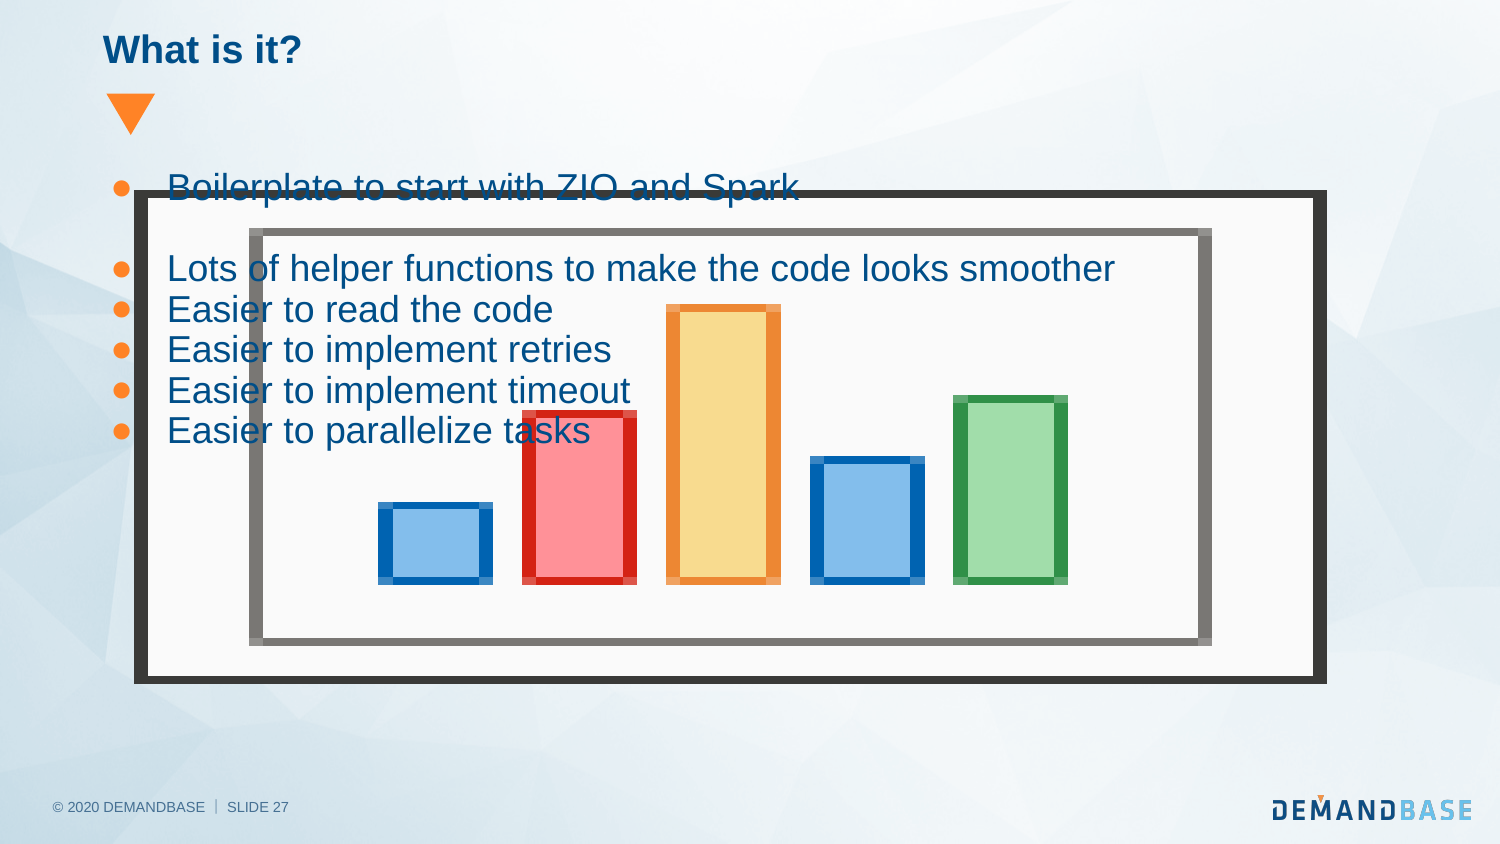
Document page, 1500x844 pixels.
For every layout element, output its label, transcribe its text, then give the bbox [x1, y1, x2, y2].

title What is it? [91, 0, 1386, 103]
text_box Boilerplate to start with ZIO and Spark Lots of helper functions to make the code looks smoother Easier to read the code Easier to implement retries Easier to implement timeout Easier to parallelize tasks [91, 168, 1371, 707]
picture [0, 0, 1500, 844]
